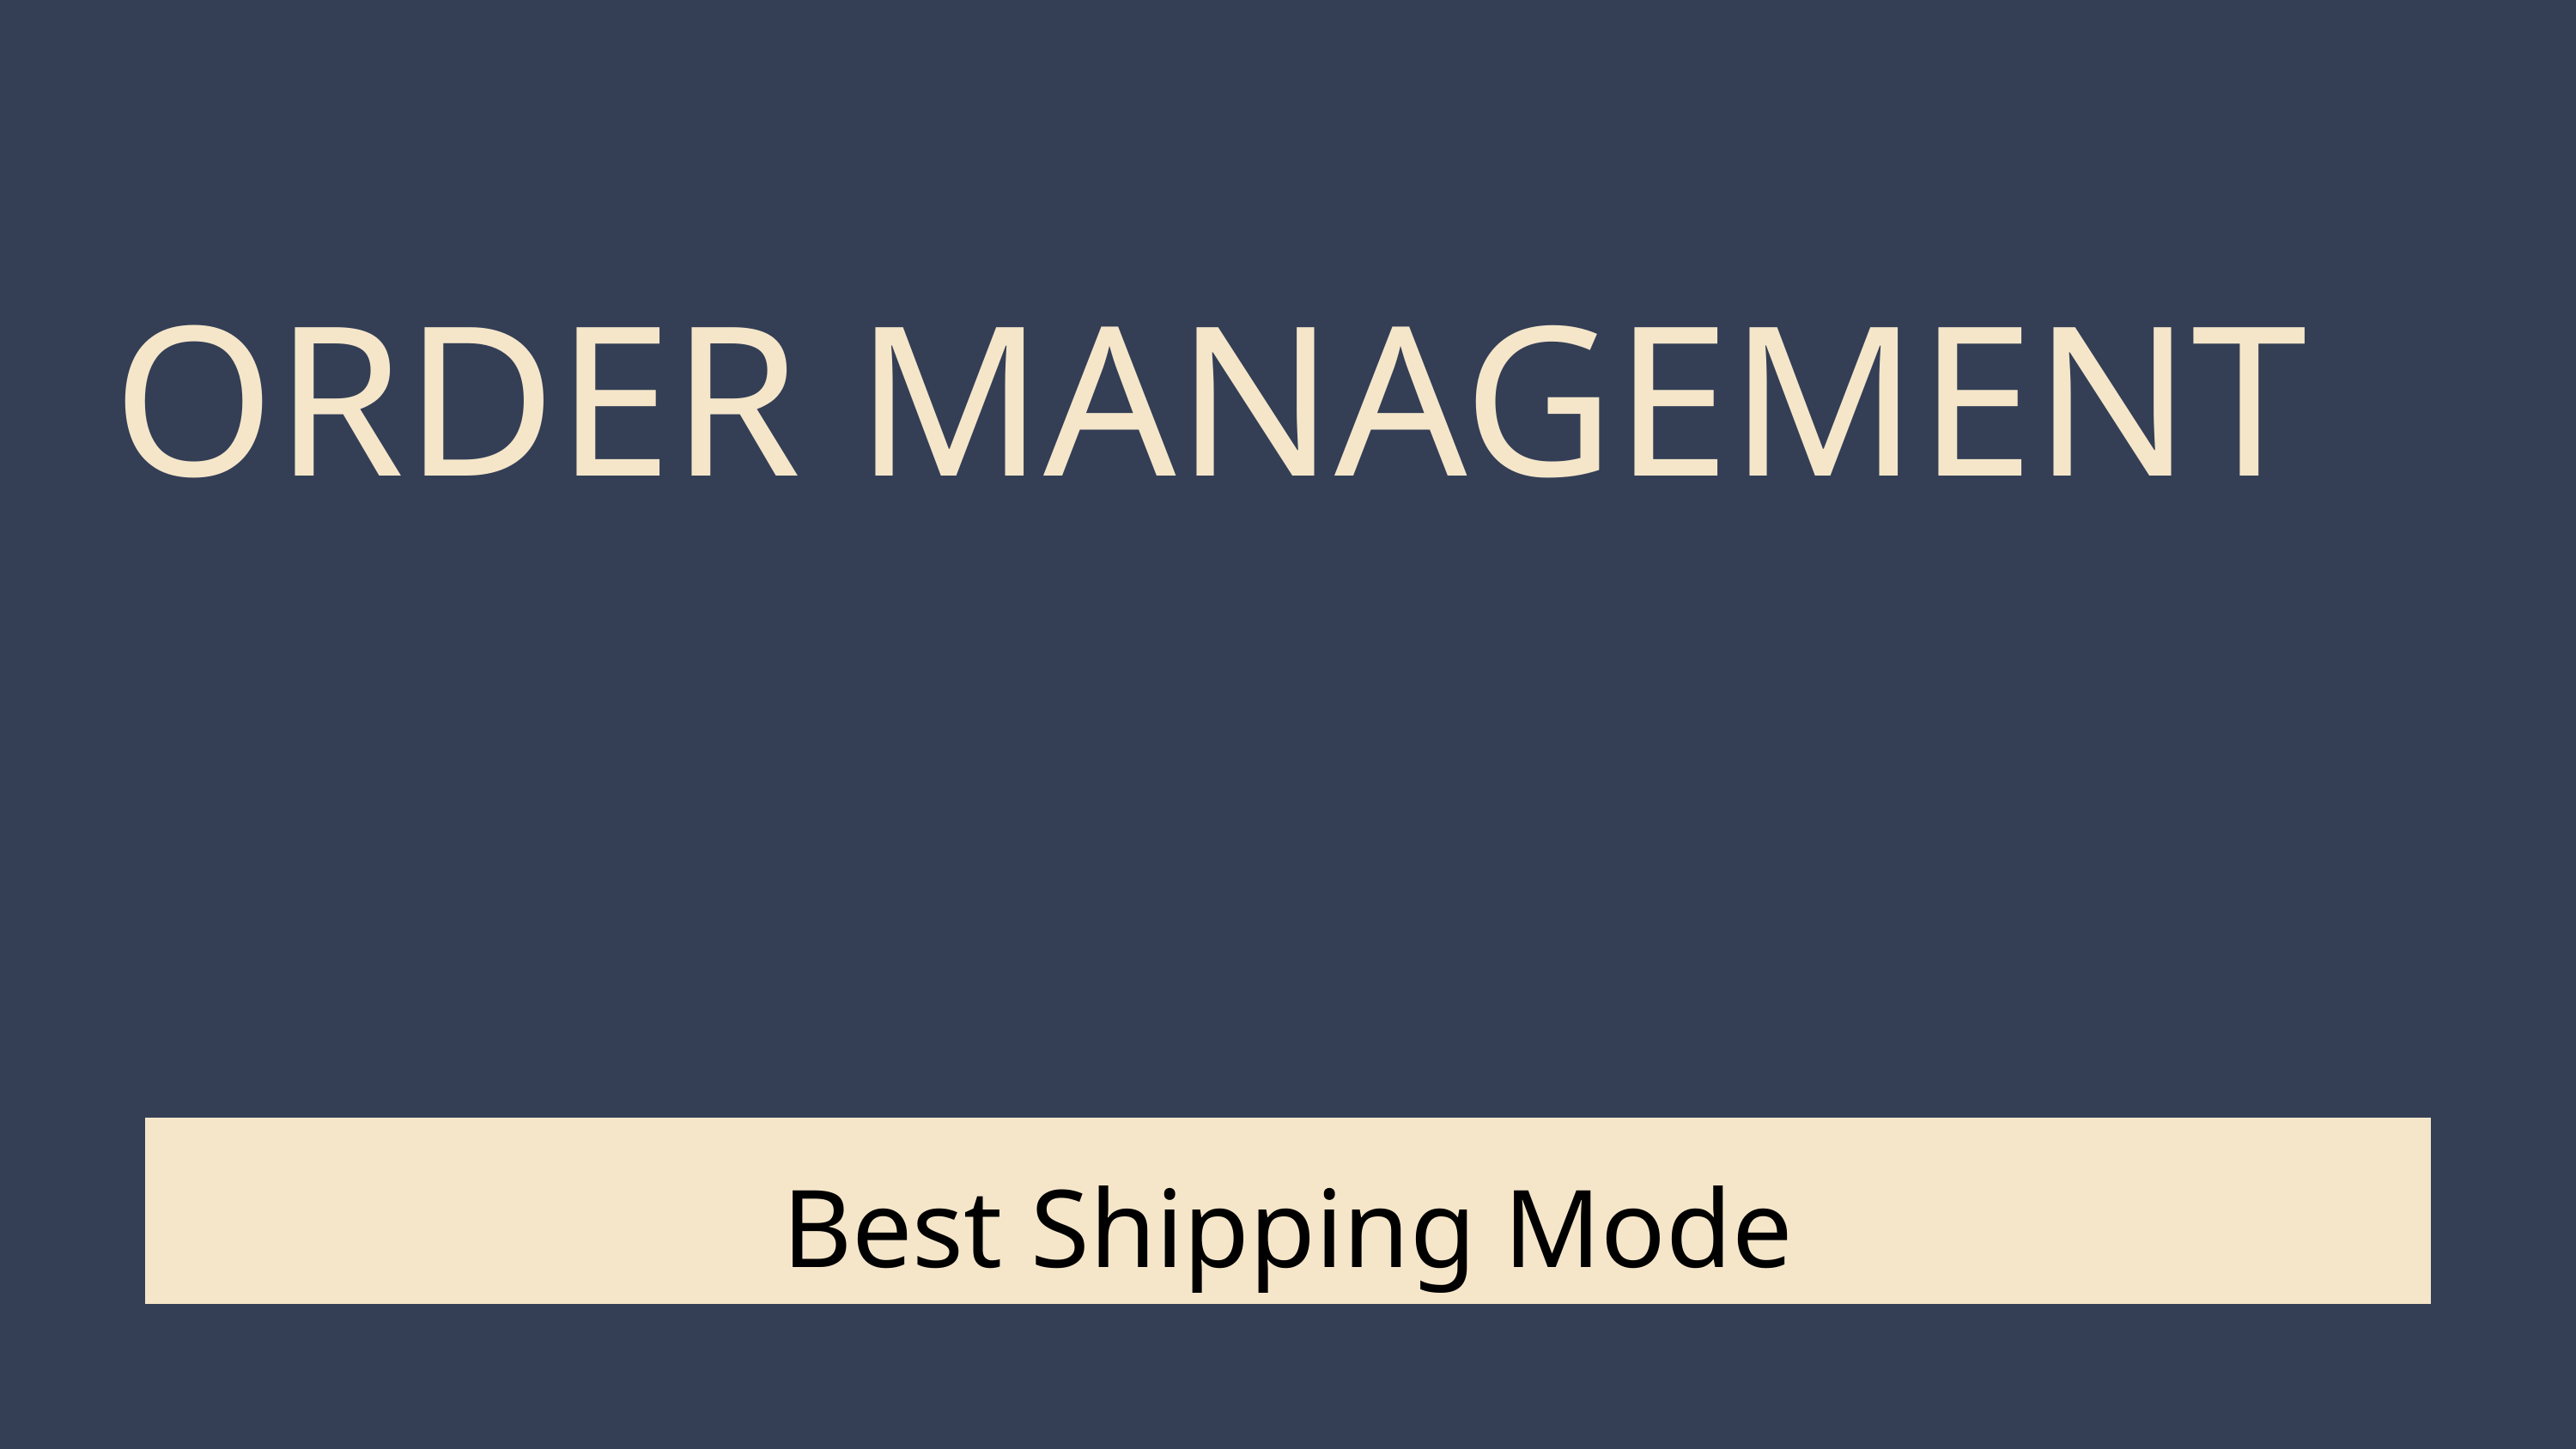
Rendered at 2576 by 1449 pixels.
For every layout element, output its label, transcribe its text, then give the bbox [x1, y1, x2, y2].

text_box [144, 841, 2432, 1449]
text_box ORDER MANAGEMENT [0, 227, 2432, 809]
